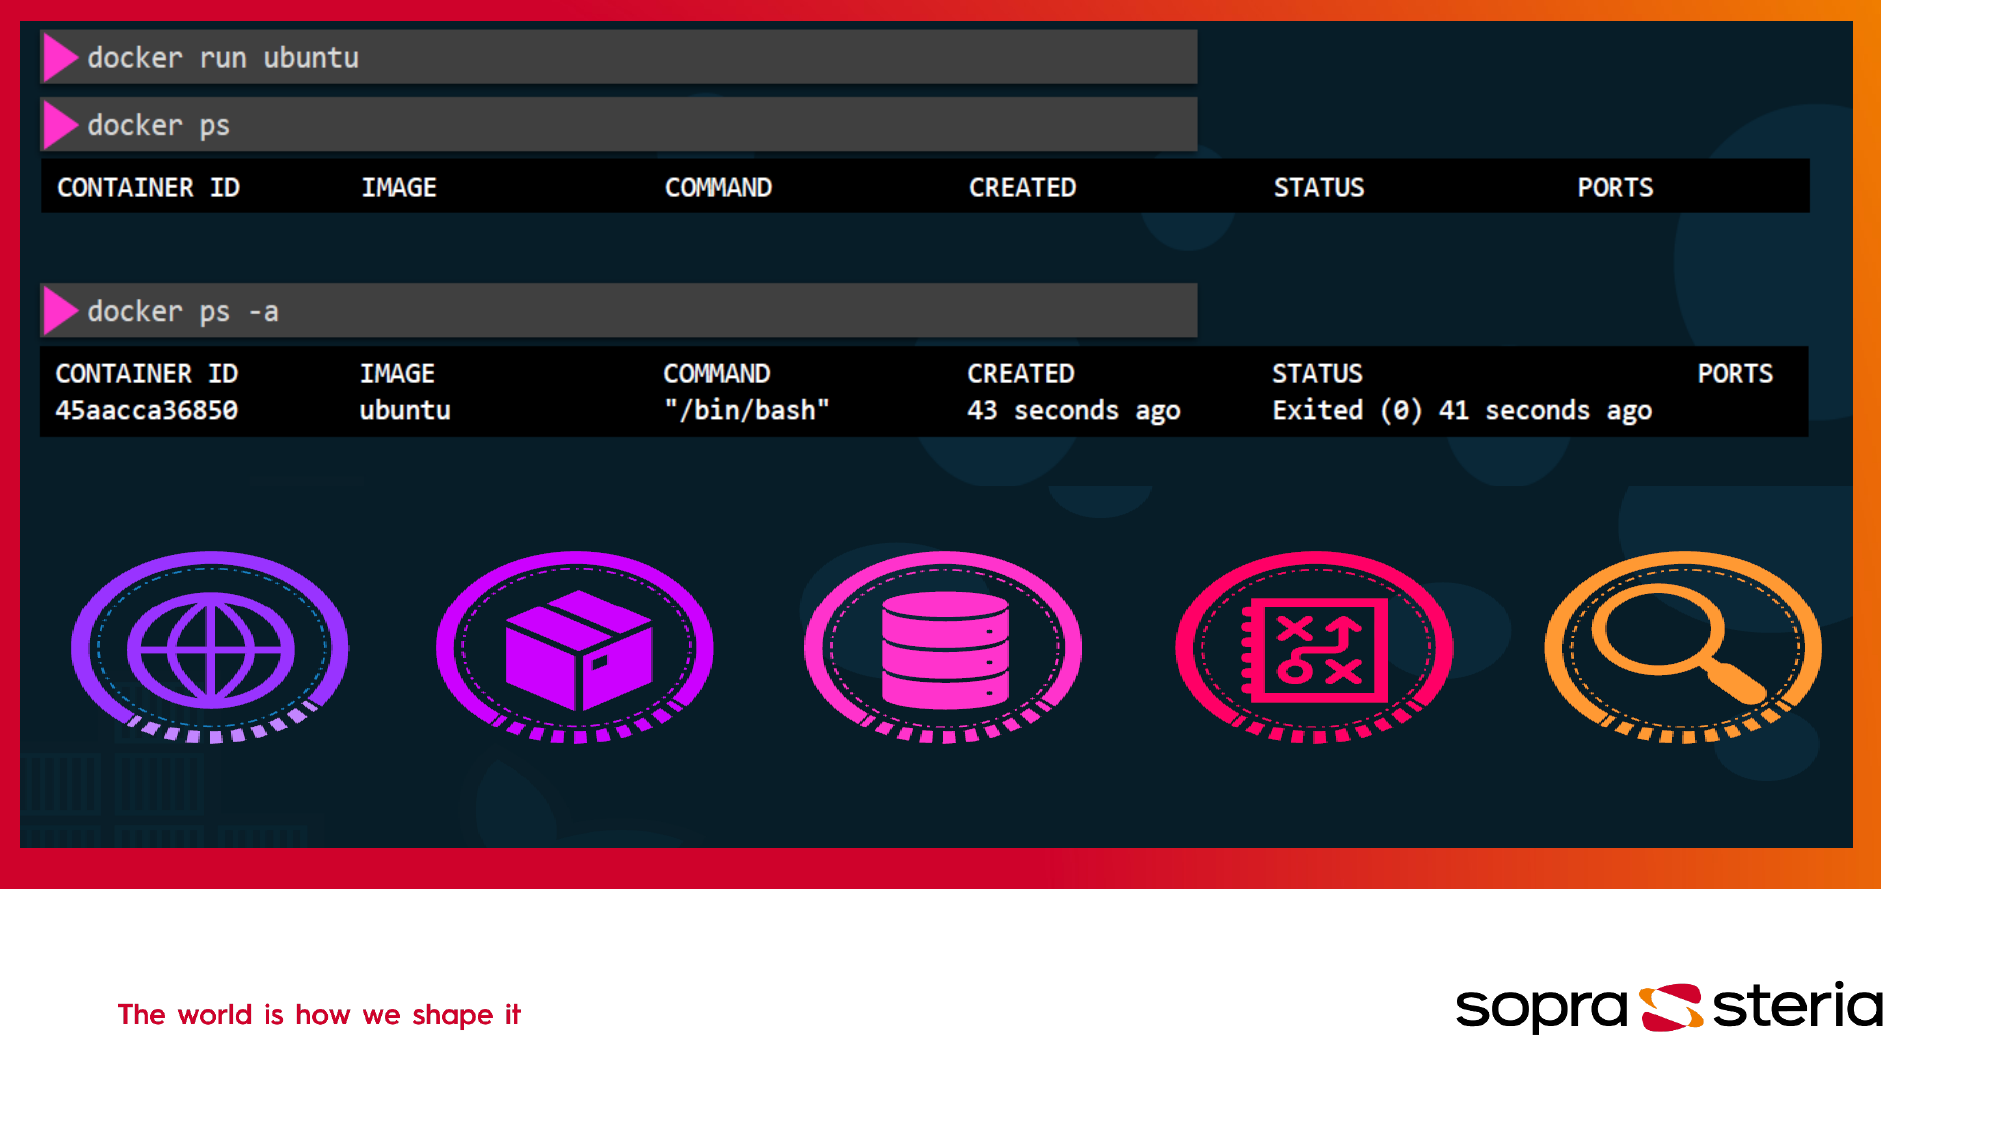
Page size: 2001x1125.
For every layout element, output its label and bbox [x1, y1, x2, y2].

picture [0, 0, 1881, 889]
picture [100, 987, 545, 1049]
picture [1423, 946, 1915, 1069]
